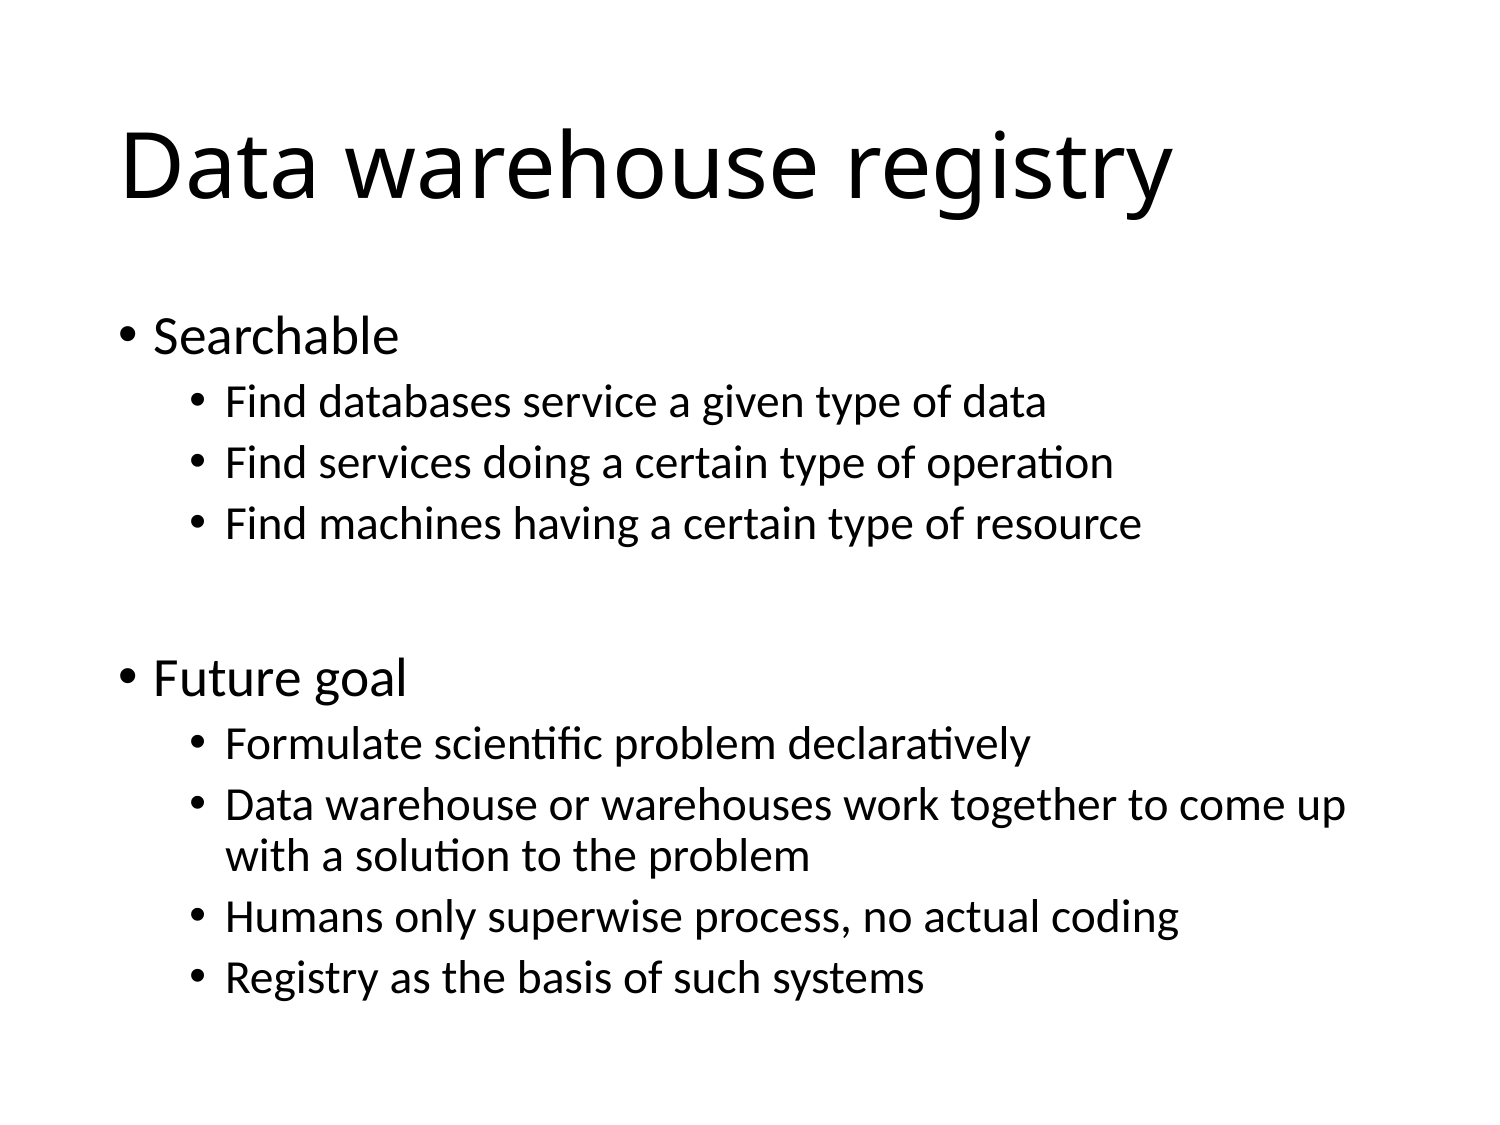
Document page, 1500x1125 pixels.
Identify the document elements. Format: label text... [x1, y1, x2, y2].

list Searchable Find databases service a given type of data Find services doing a certain type of operation Find machines having a certain type of resource Future goal Formulate scientific problem declaratively Data warehouse or warehouses work together to come up with a solution to the problem Humans only superwise process, no actual coding Registry as the basis of such systems [103, 299, 1397, 1014]
title Data warehouse registry [103, 59, 1397, 278]
